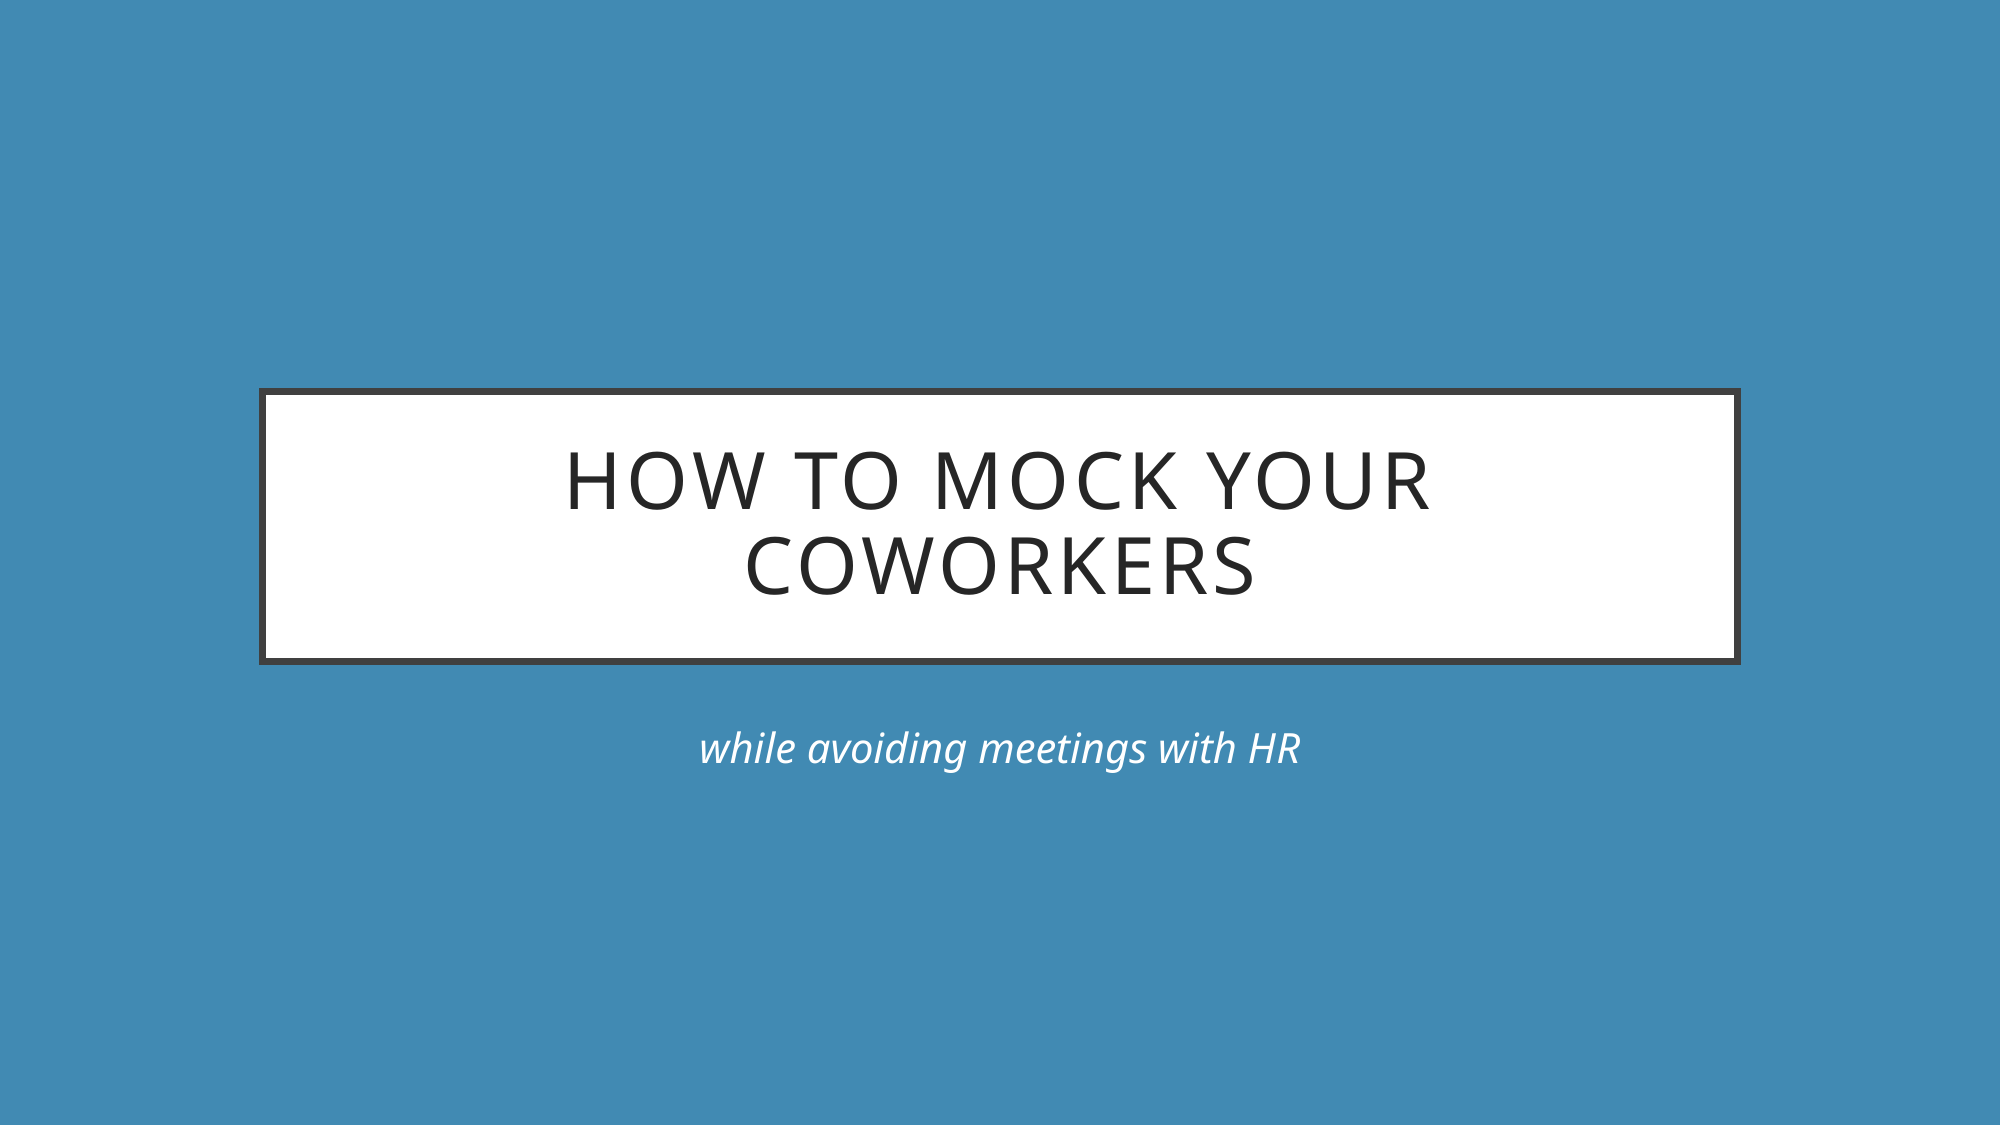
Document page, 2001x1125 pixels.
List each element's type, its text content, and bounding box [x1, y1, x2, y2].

subtitle while avoiding meetings with HR [442, 713, 1558, 918]
title How to Mock Your Coworkers [259, 388, 1741, 665]
